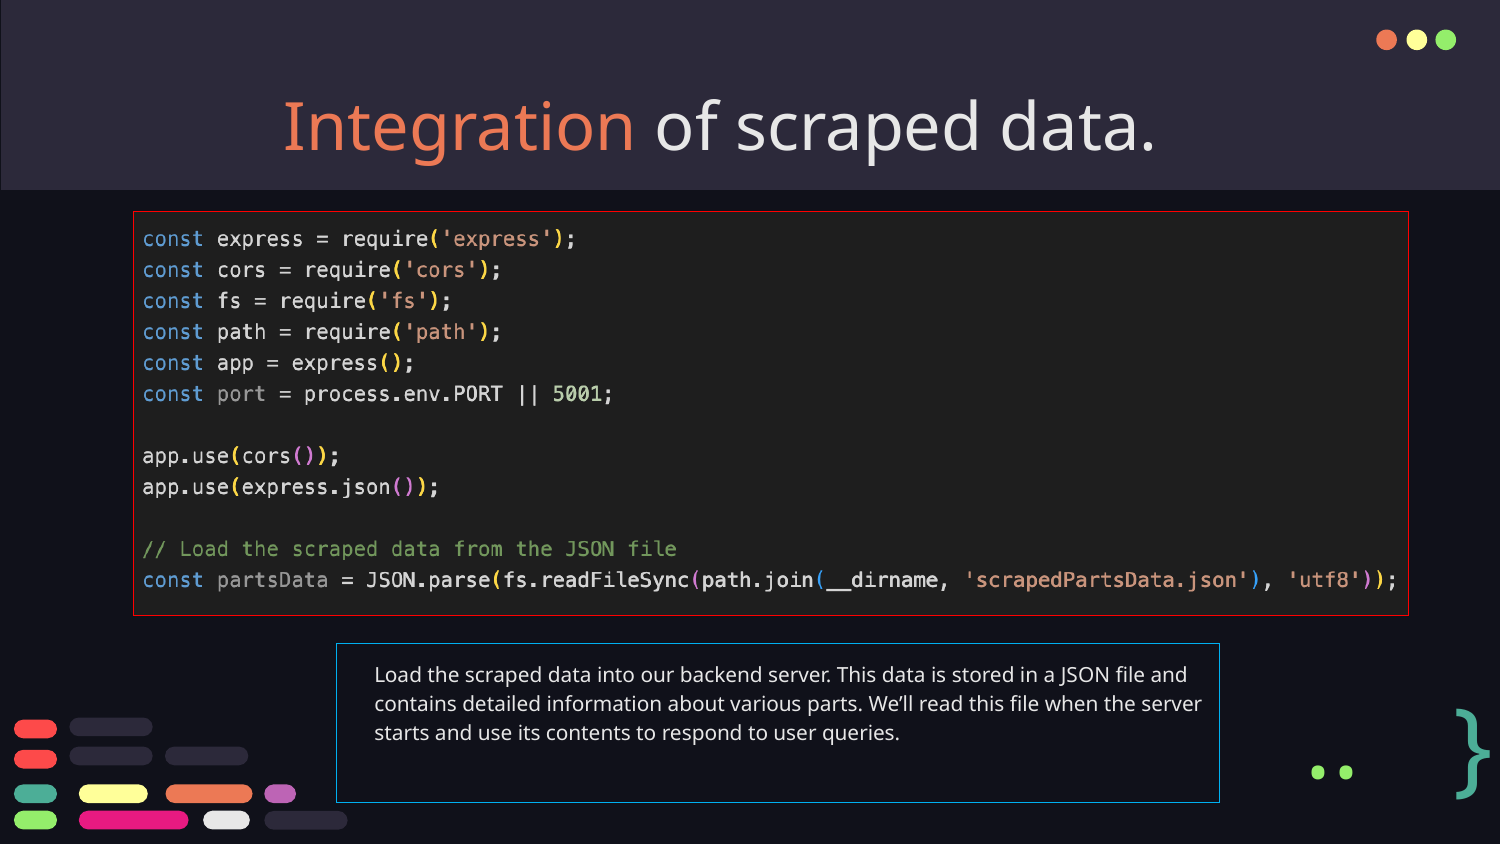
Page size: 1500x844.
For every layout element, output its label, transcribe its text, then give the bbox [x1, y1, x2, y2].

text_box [13, 717, 348, 830]
text_box } [1438, 664, 1500, 789]
text_box Load the scraped data into our backend server. This data is stored in a JSON file and contains detailed information about various parts. We’ll read this file when the server starts and use its contents to respond to user queries. [336, 643, 1220, 803]
text_box .. [1220, 692, 1376, 782]
picture [133, 211, 1409, 616]
title Integration of scraped data. [0, 68, 1500, 163]
